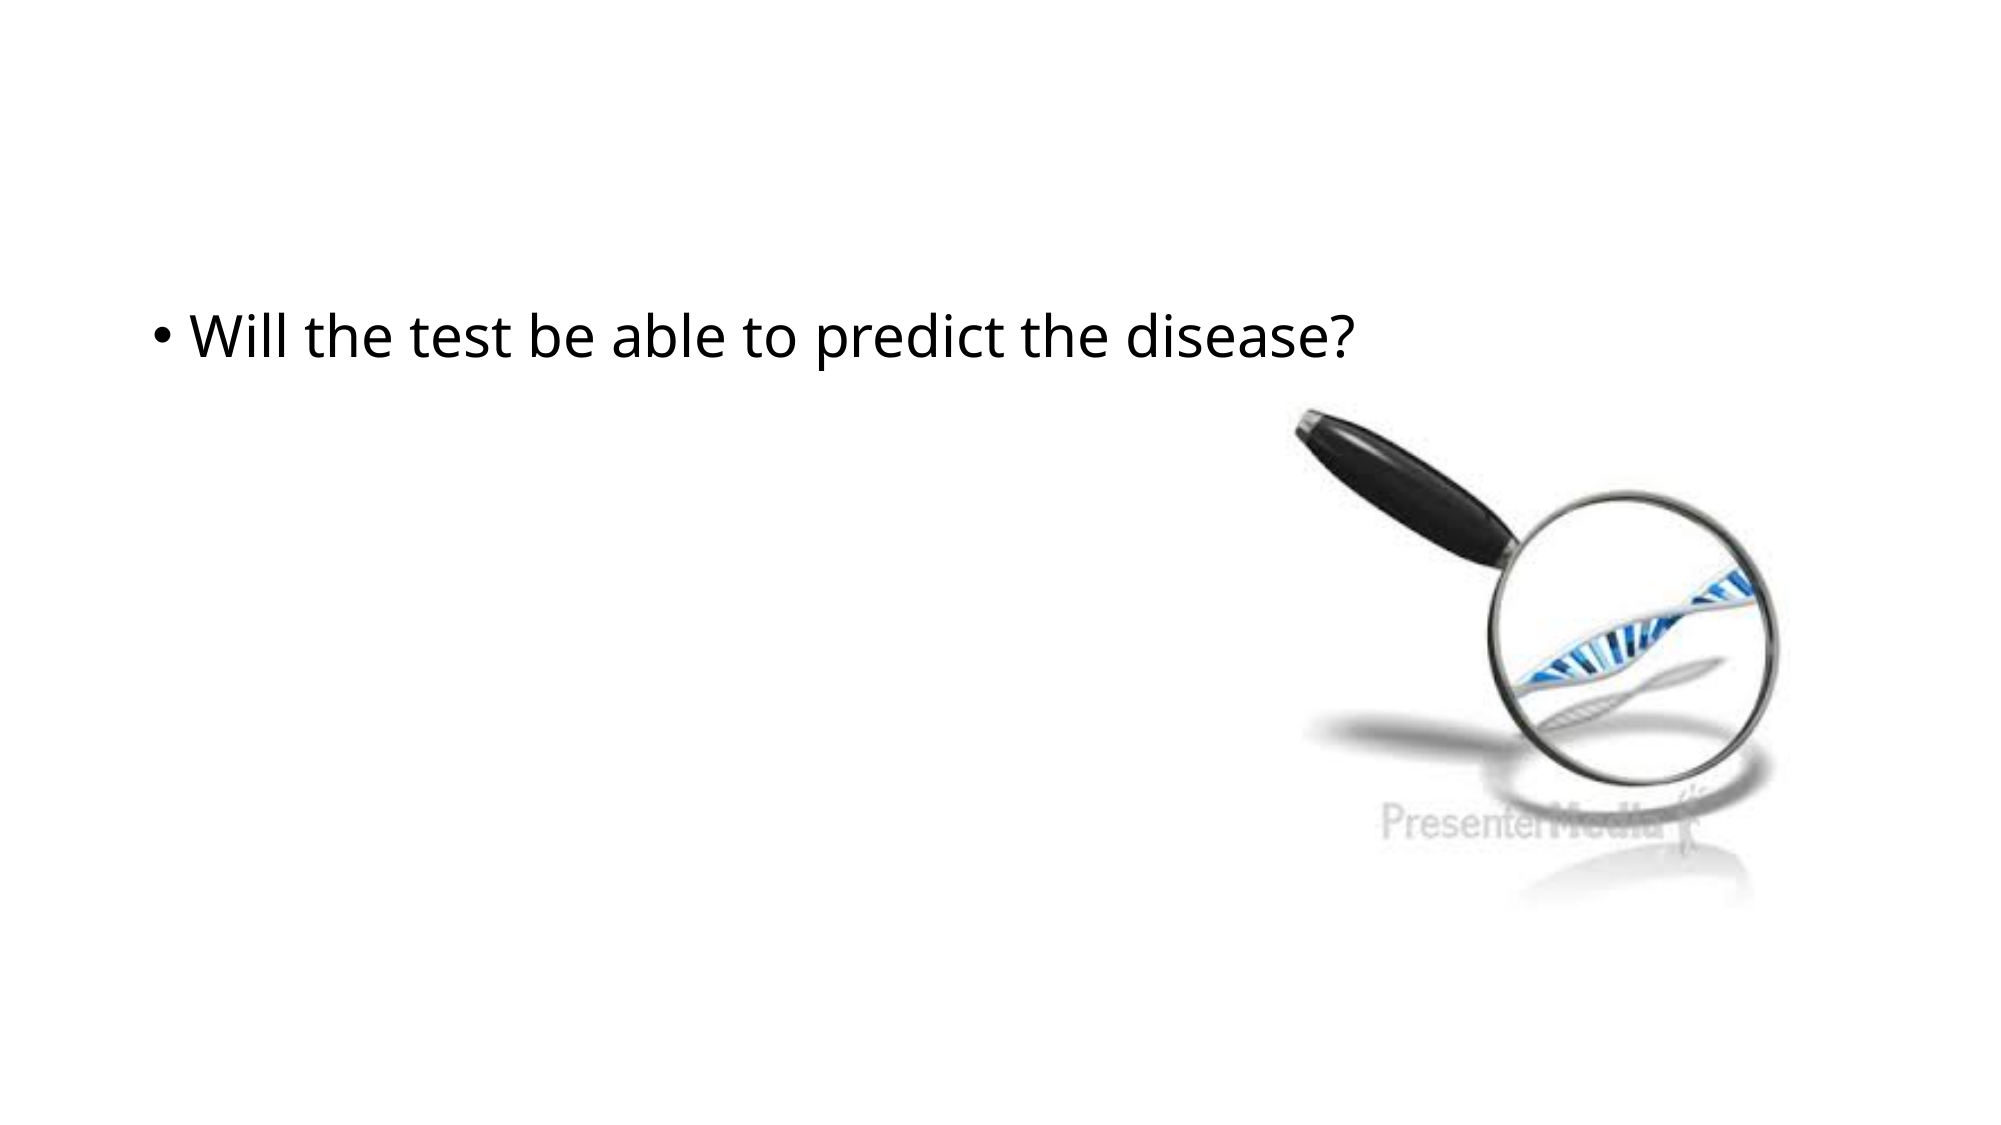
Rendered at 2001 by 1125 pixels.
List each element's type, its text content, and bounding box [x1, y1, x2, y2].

list Will the test be able to predict the disease? [137, 299, 1863, 1014]
picture [1285, 402, 1793, 911]
